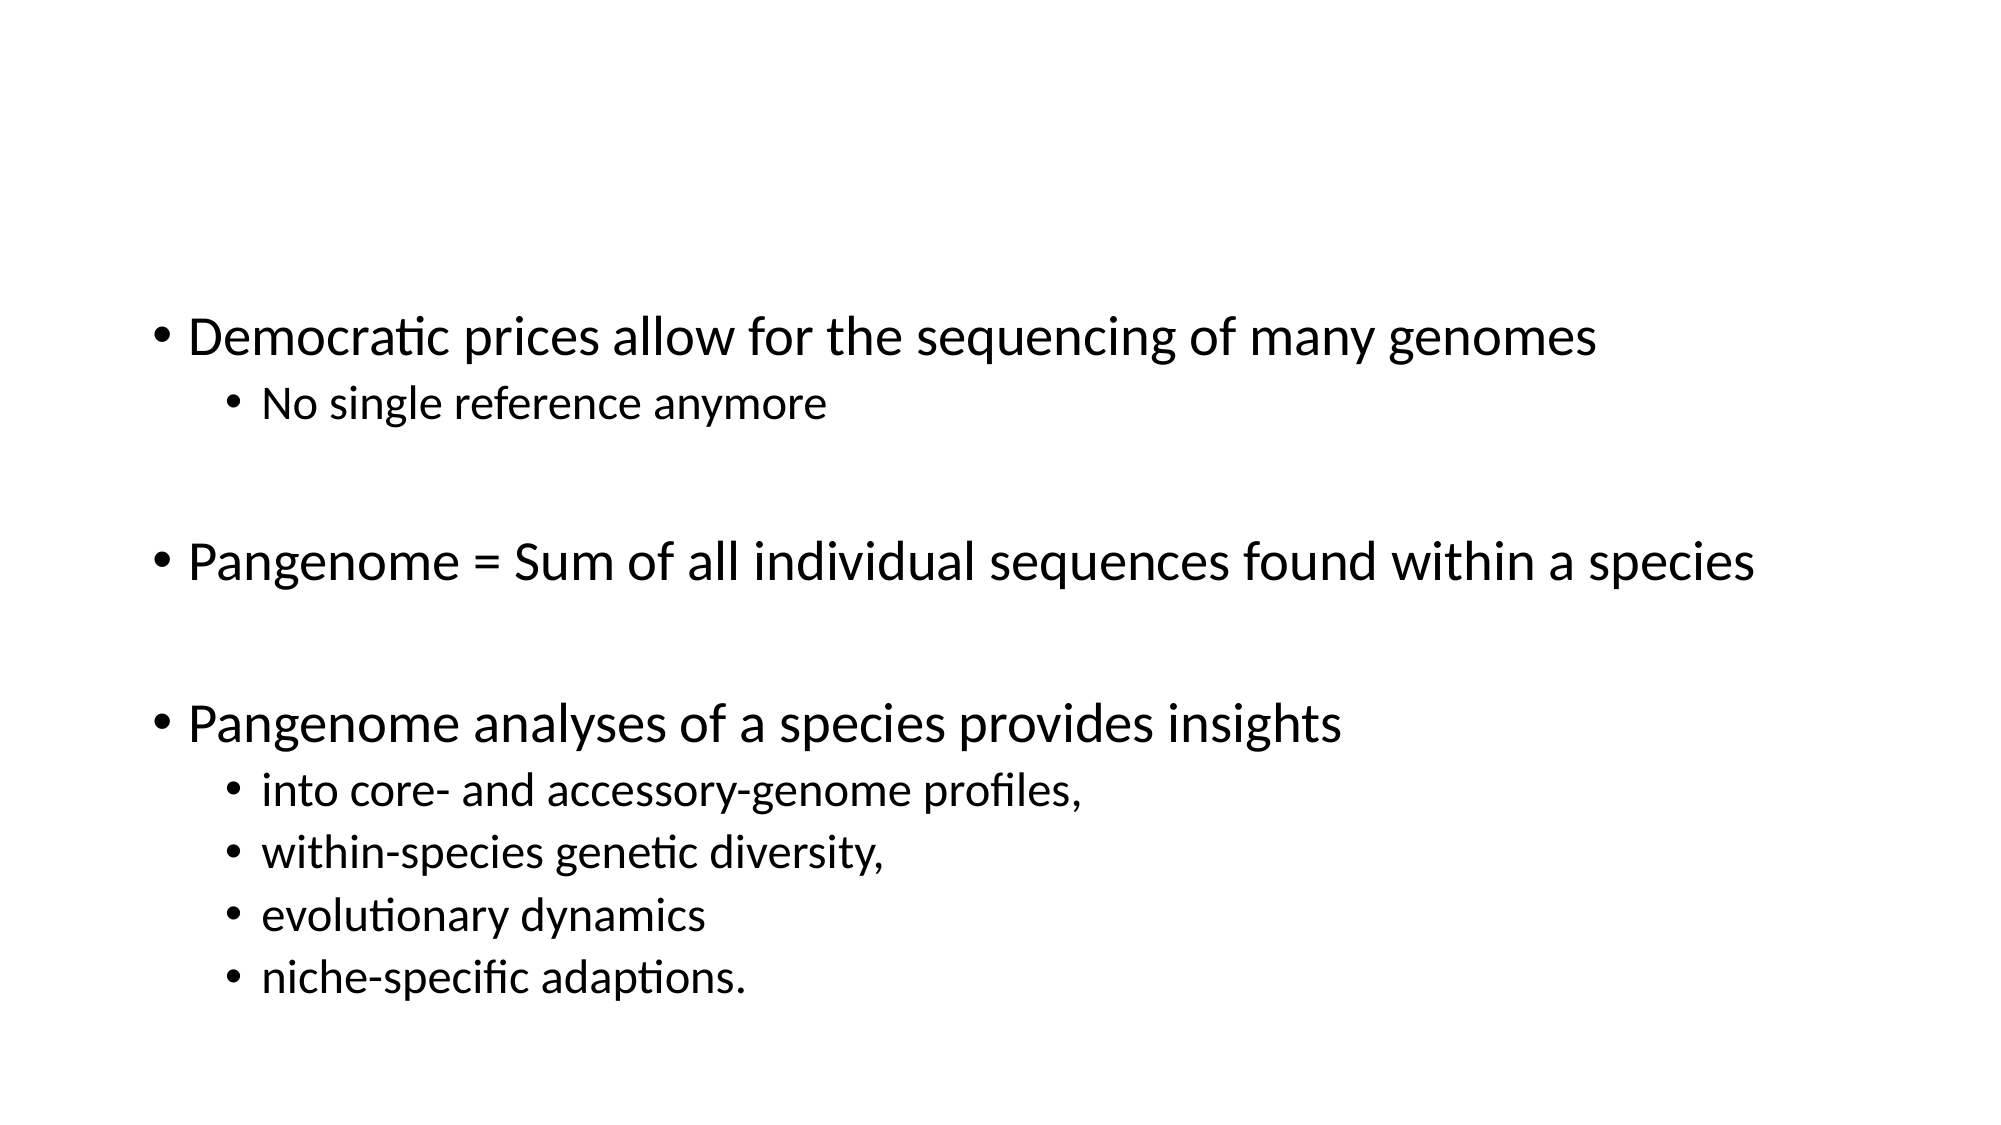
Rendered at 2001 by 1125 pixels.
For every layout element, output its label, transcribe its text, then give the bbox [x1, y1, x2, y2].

list Democratic prices allow for the sequencing of many genomes No single reference anymore Pangenome = Sum of all individual sequences found within a species Pangenome analyses of a species provides insights into core- and accessory-genome profiles, within-species genetic diversity, evolutionary dynamics niche-specific adaptions. [137, 299, 1863, 1014]
